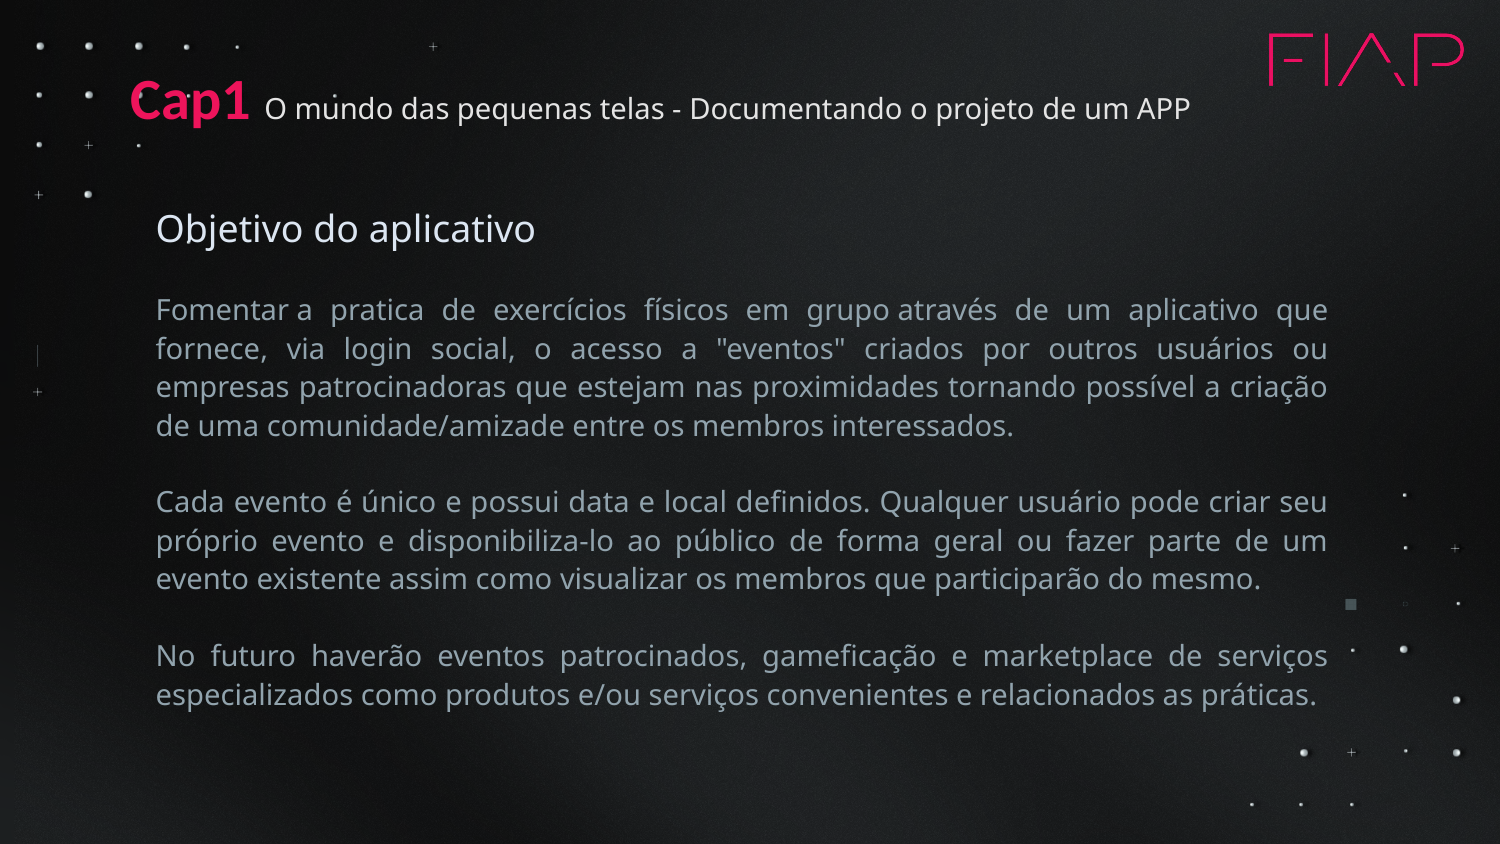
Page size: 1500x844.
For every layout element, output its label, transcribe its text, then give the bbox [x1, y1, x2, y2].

picture [0, 0, 1500, 844]
text_box Objetivo do aplicativo Fomentar a pratica de exercícios físicos em grupo através de um aplicativo que fornece, via login social, o acesso a "eventos" criados por outros usuários ou empresas patrocinadoras que estejam nas proximidades tornando possível a criação de uma comunidade/amizade entre os membros interessados. Cada evento é único e possui data e local definidos. Qualquer usuário pode criar seu próprio evento e disponibiliza-lo ao público de forma geral ou fazer parte de um evento existente assim como visualizar os membros que participarão do mesmo. No futuro haverão eventos patrocinados, gameficação e marketplace de serviços especializados como produtos e/ou serviços convenientes e relacionados as práticas. [140, 192, 1345, 719]
title Cap1 O mundo das pequenas telas - Documentando o projeto de um APP [115, 53, 1270, 121]
